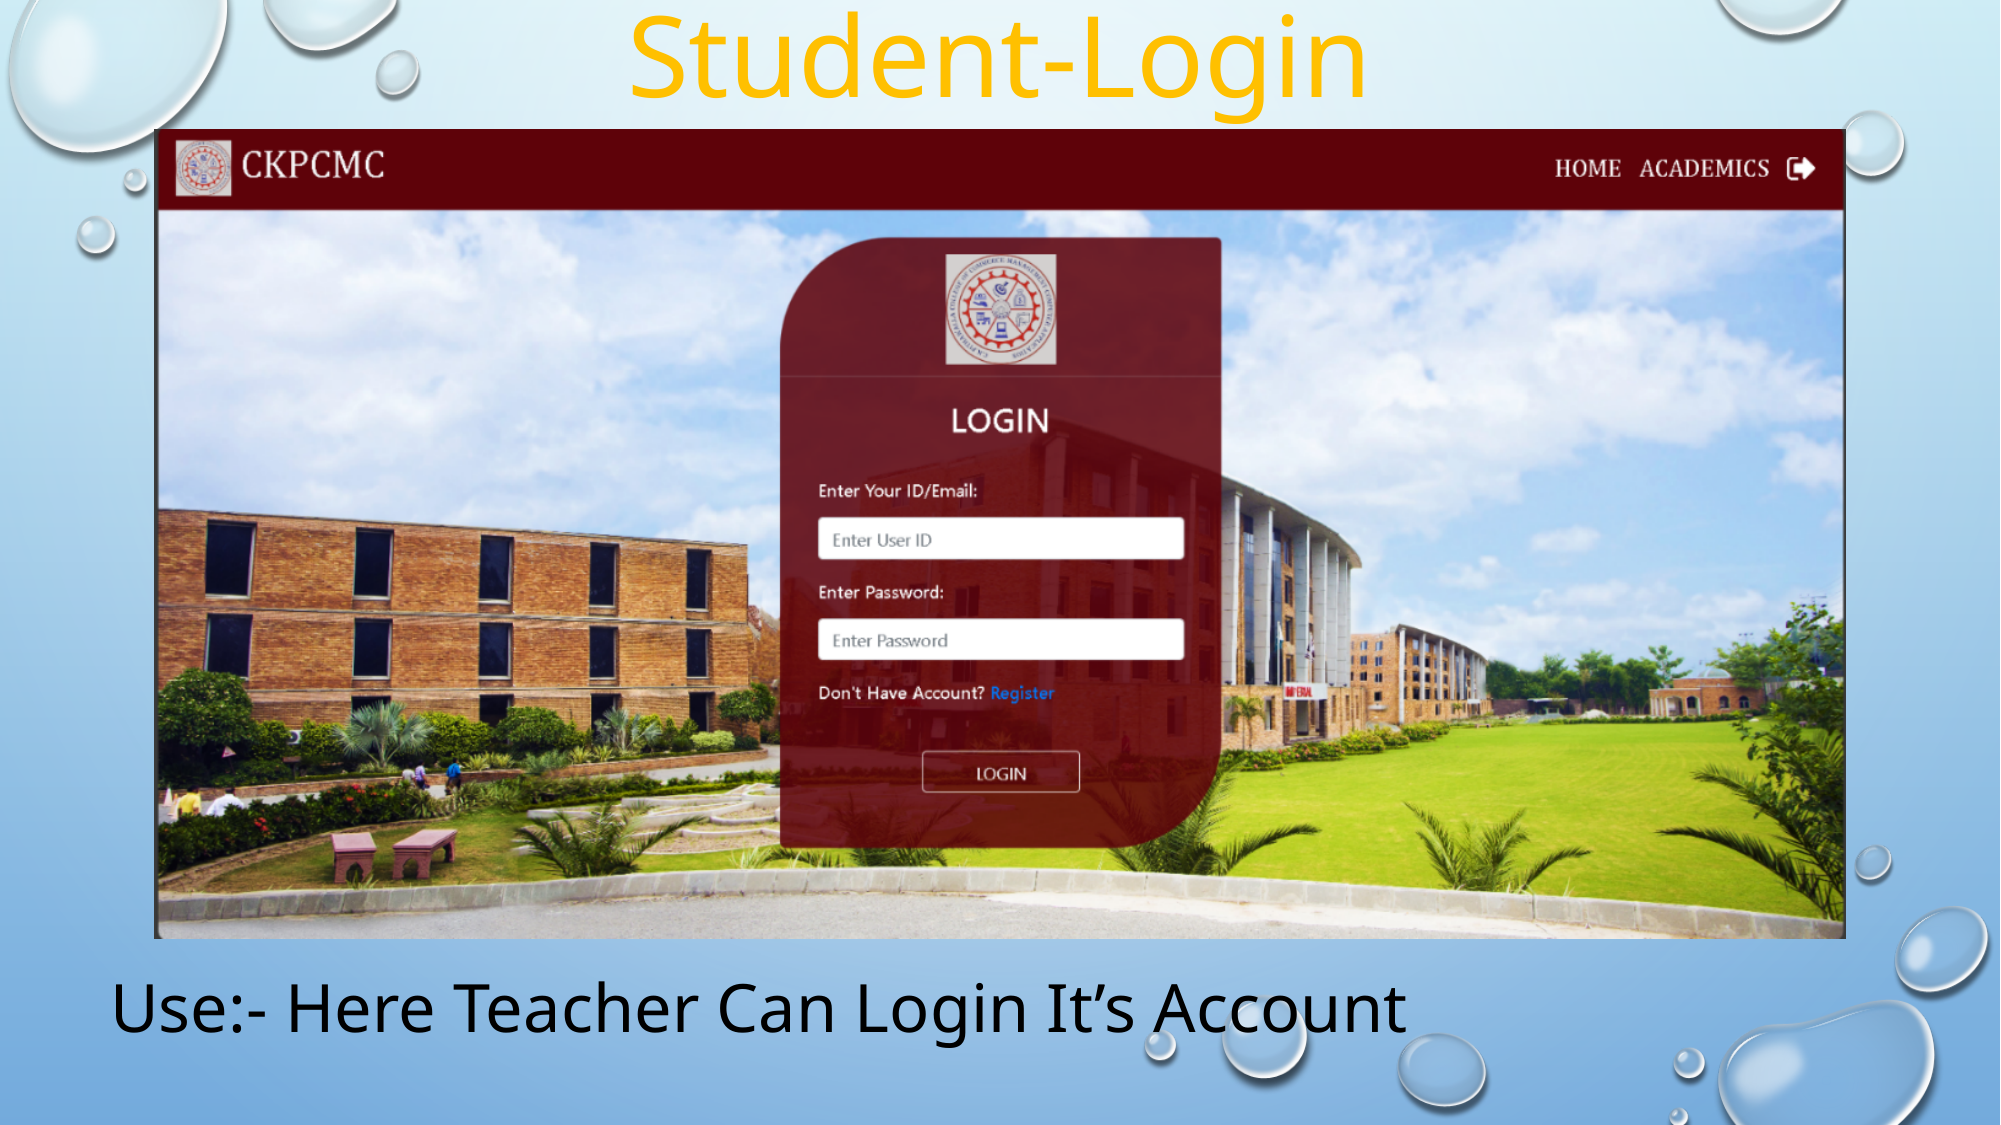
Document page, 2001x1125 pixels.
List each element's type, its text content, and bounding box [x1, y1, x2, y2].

text_box Student-Login [454, 0, 1545, 128]
text_box Use:- Here Teacher Can Login It’s Account [94, 958, 2000, 1054]
picture [0, 0, 2000, 1125]
